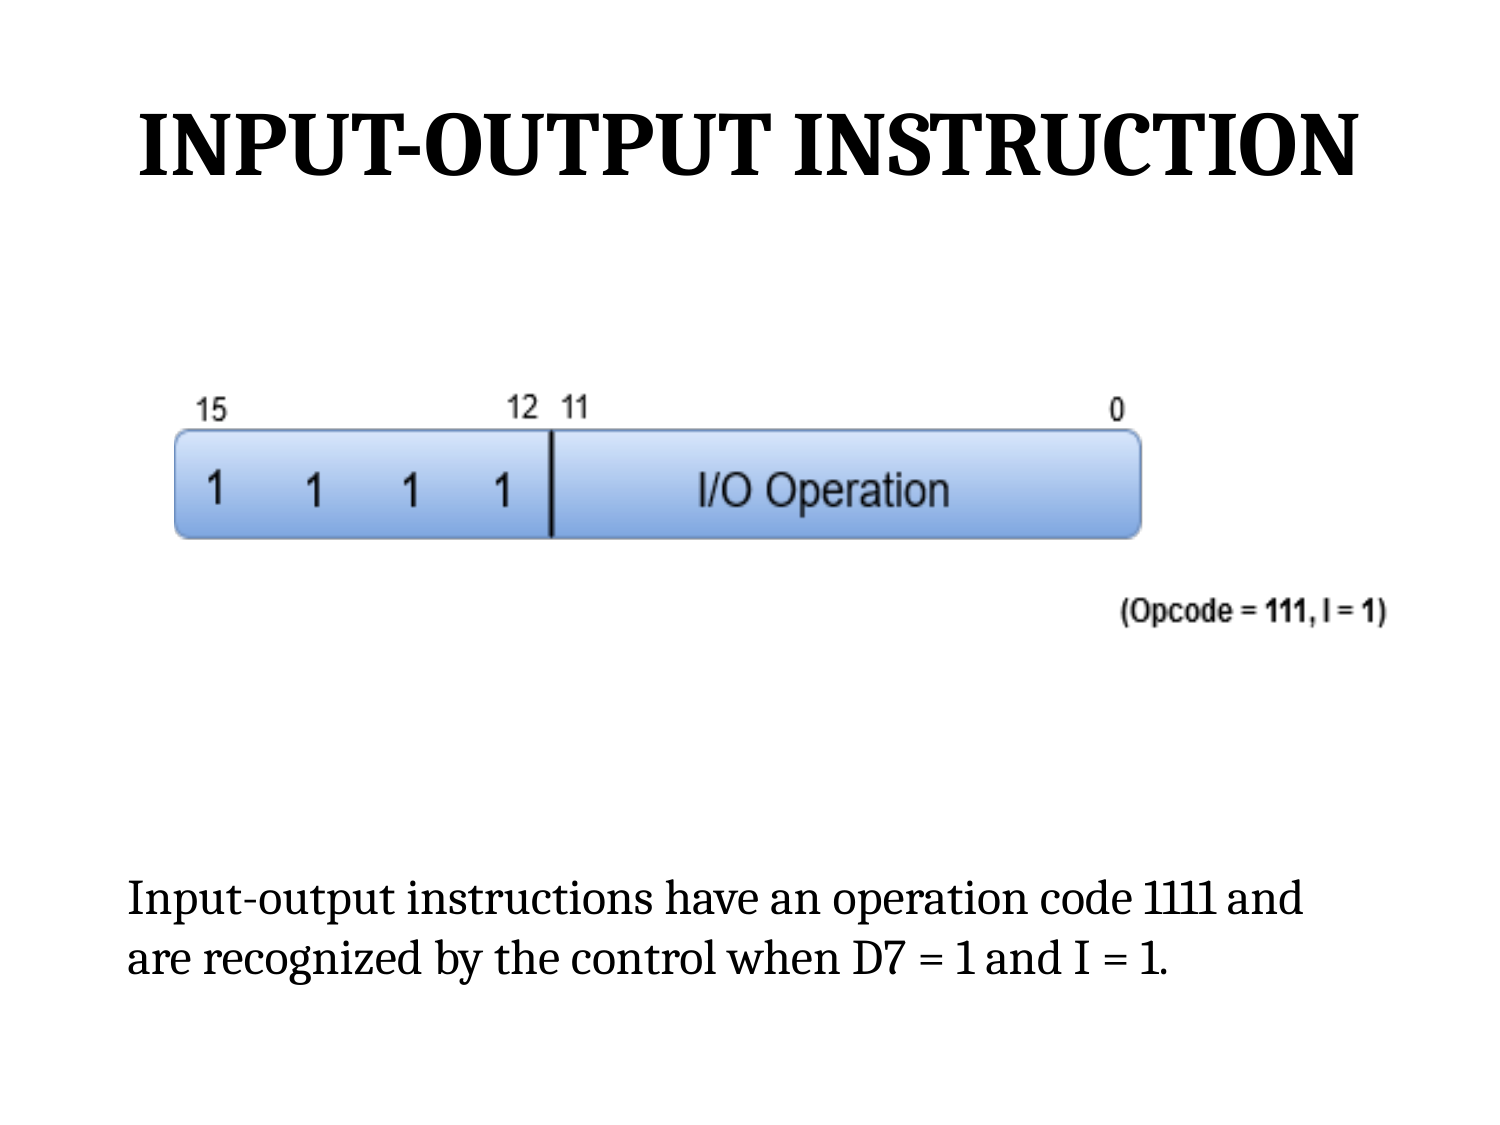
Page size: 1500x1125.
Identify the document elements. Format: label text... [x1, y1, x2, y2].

text_box Input-output instructions have an operation code 1111 and are recognized by the control when D7 = 1 and I = 1. [112, 812, 1375, 993]
title INPUT-OUTPUT INSTRUCTION [75, 45, 1425, 233]
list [174, 387, 1426, 648]
